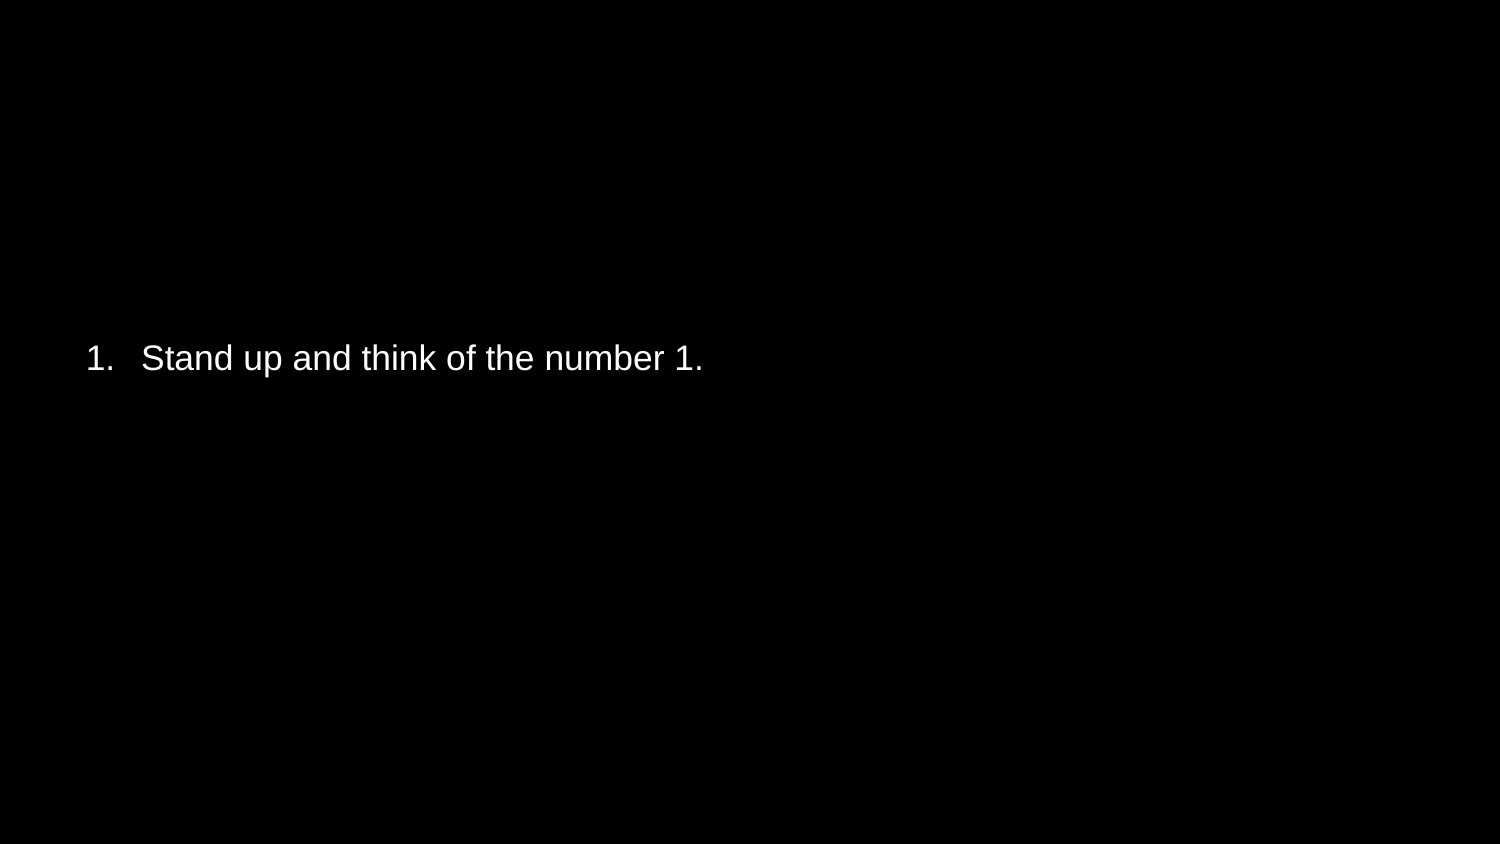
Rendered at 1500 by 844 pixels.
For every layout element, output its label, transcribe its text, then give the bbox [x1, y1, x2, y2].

list Stand up and think of the number 1. [51, 189, 1500, 750]
